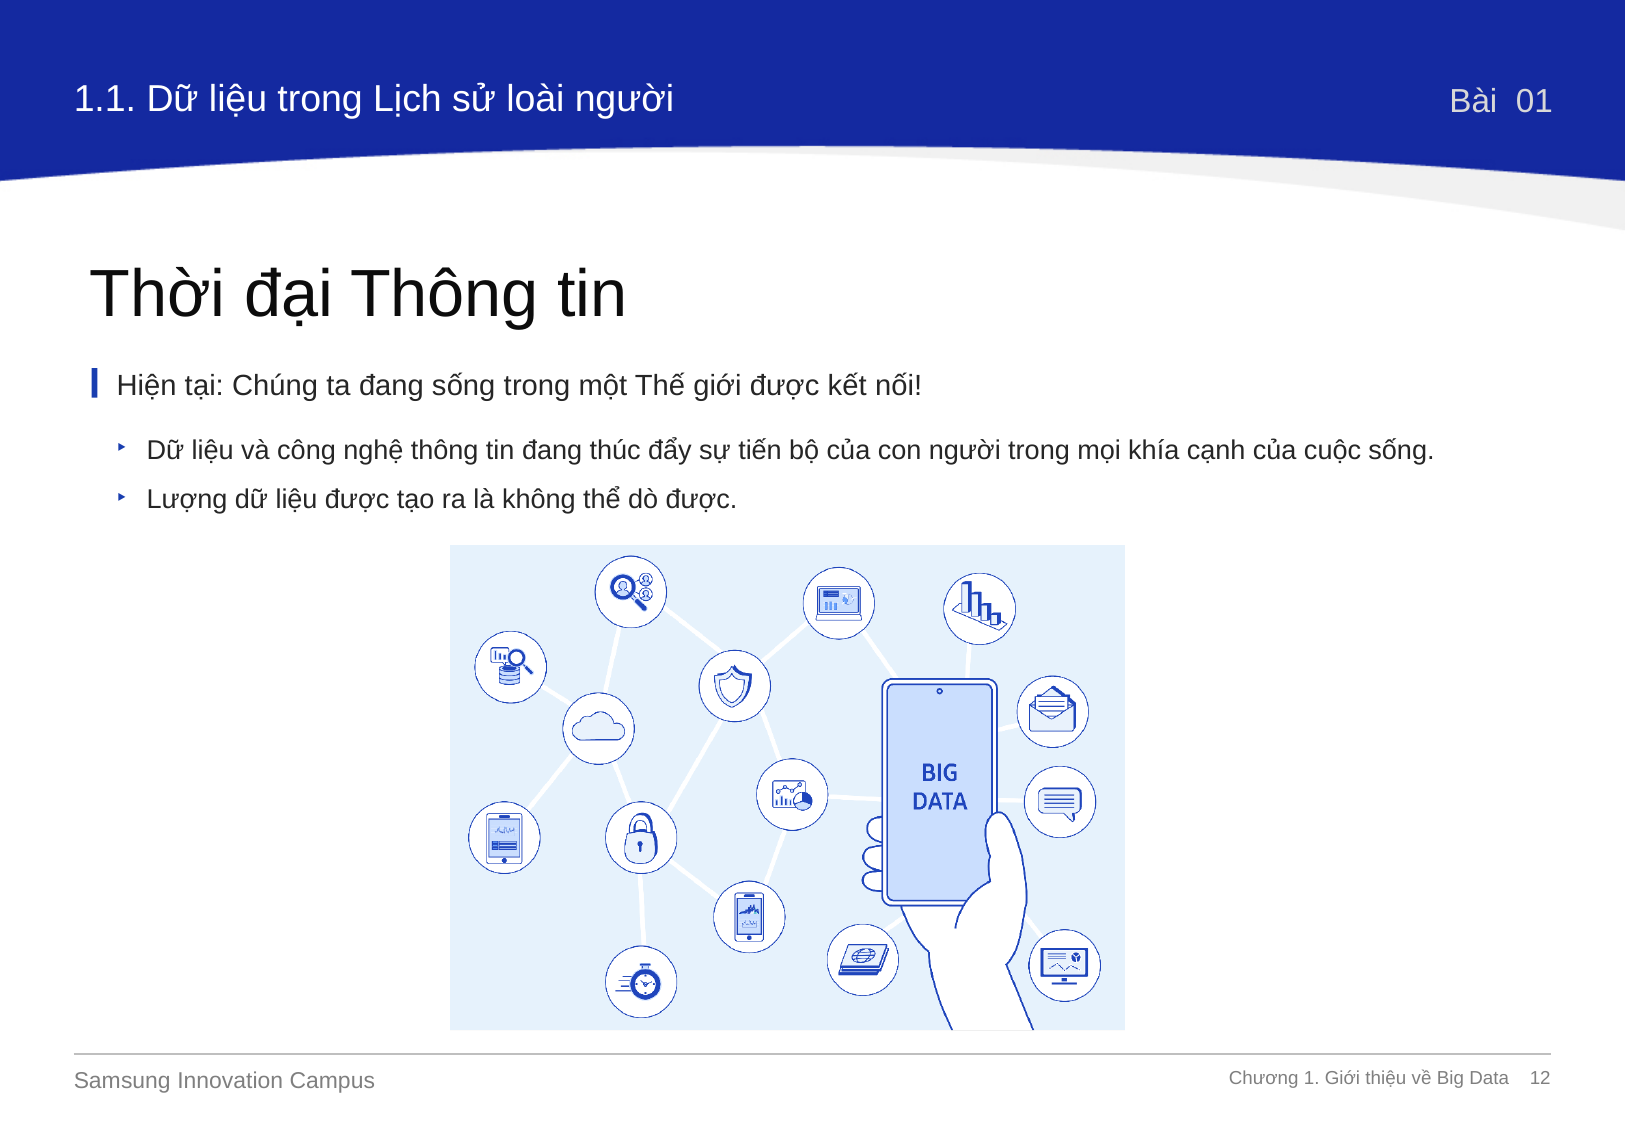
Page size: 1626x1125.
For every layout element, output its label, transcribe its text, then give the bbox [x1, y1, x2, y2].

picture [0, 0, 1625, 1125]
text_box Dữ liệu và công nghệ thông tin đang thúc đẩy sự tiến bộ của con người trong mọi khía cạnh của cuộc sống. Lượng dữ liệu được tạo ra là không thể dò được. [116, 420, 1458, 526]
text_box Bài 01 [1422, 78, 1554, 119]
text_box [91, 365, 965, 402]
text_box Thời đại Thông tin [89, 249, 1533, 330]
text_box 1.1. Dữ liệu trong Lịch sử loài người [73, 73, 980, 119]
